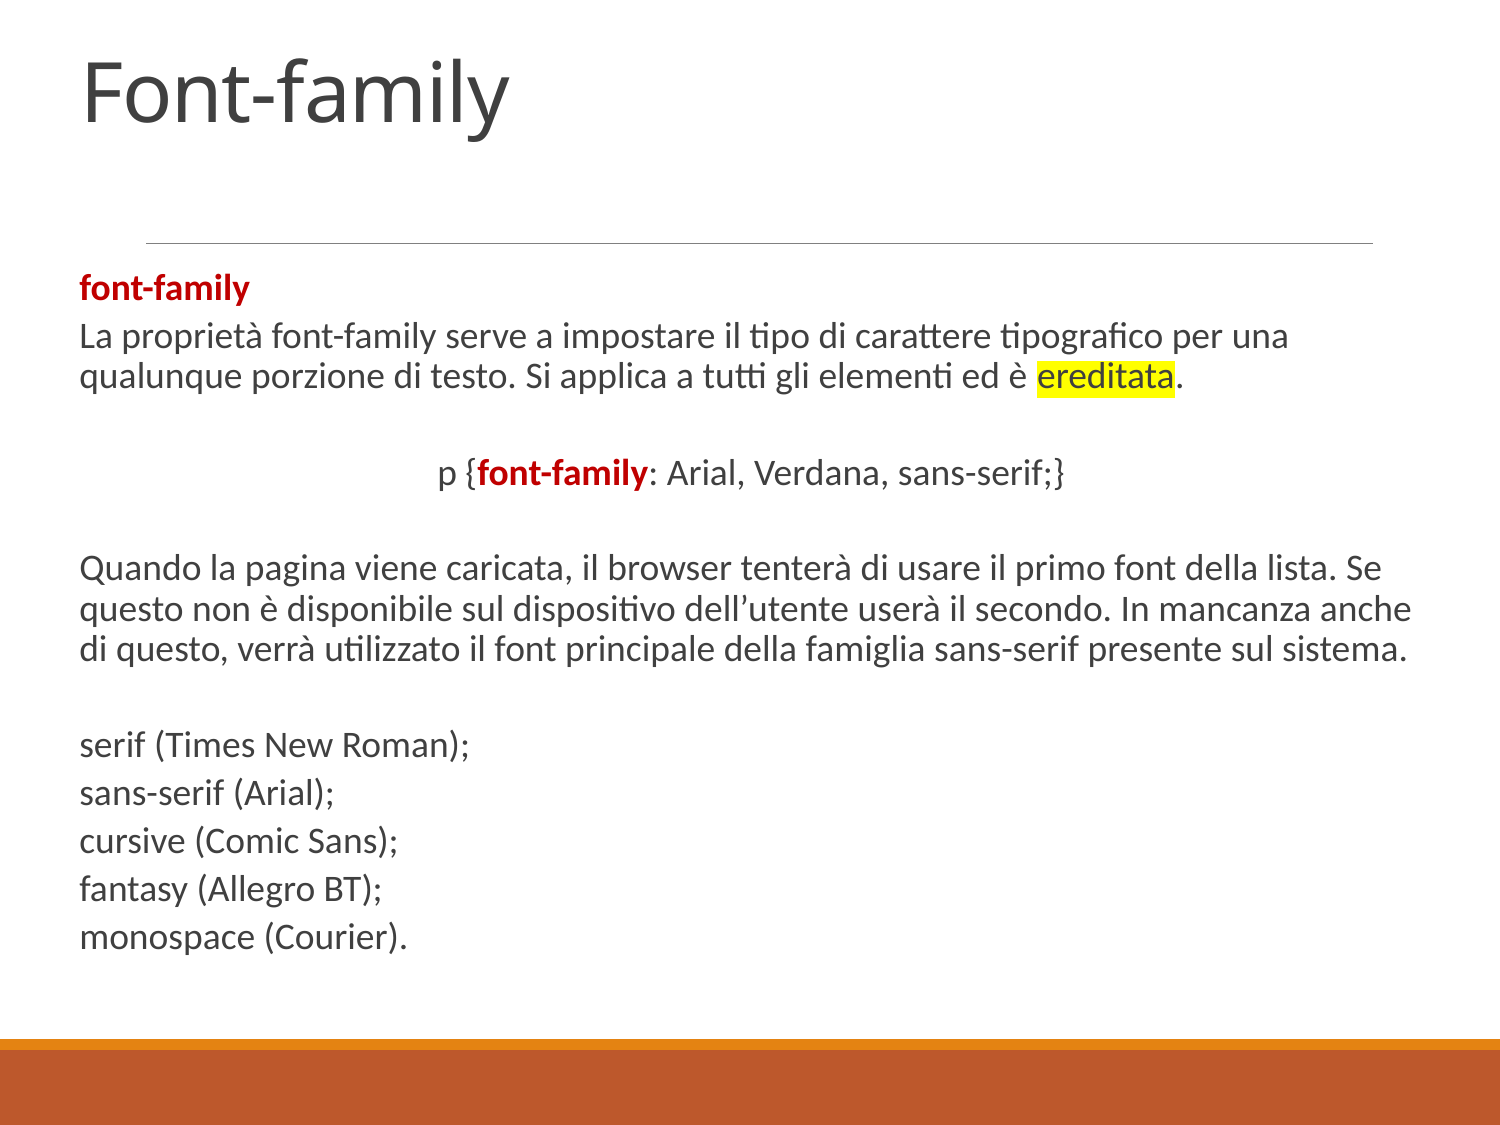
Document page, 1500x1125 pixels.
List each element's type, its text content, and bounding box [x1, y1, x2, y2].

list font-family La proprietà font-family serve a impostare il tipo di carattere tipografico per una qualunque porzione di testo. Si applica a tutti gli elementi ed è ereditata. p {font-family: Arial, Verdana, sans-serif;} Quando la pagina viene caricata, il browser tenterà di usare il primo font della lista. Se questo non è disponibile sul dispositivo dell’utente userà il secondo. In mancanza anche di questo, verrà utilizzato il font principale della famiglia sans-serif presente sul sistema. serif (Times New Roman); sans-serif (Arial); cursive (Comic Sans); fantasy (Allegro BT); monospace (Courier). [64, 260, 1424, 1000]
title Font-family [64, 47, 1424, 244]
